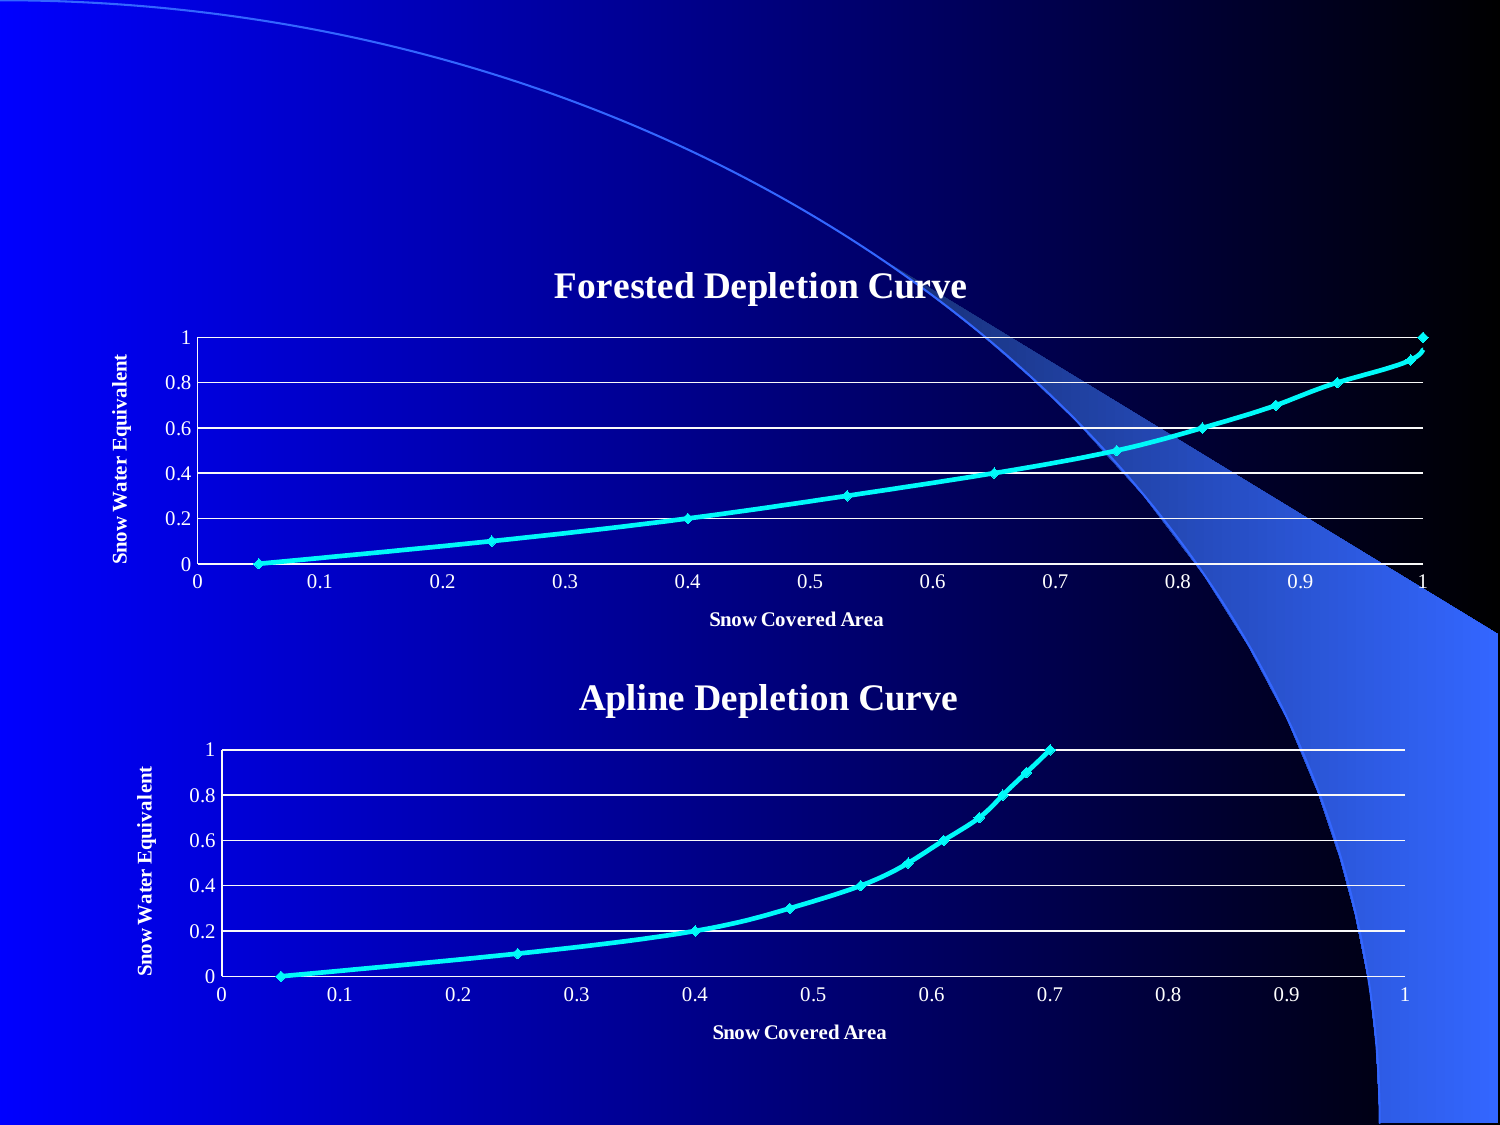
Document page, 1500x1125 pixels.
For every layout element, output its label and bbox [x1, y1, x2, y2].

chart [74, 237, 1457, 1076]
